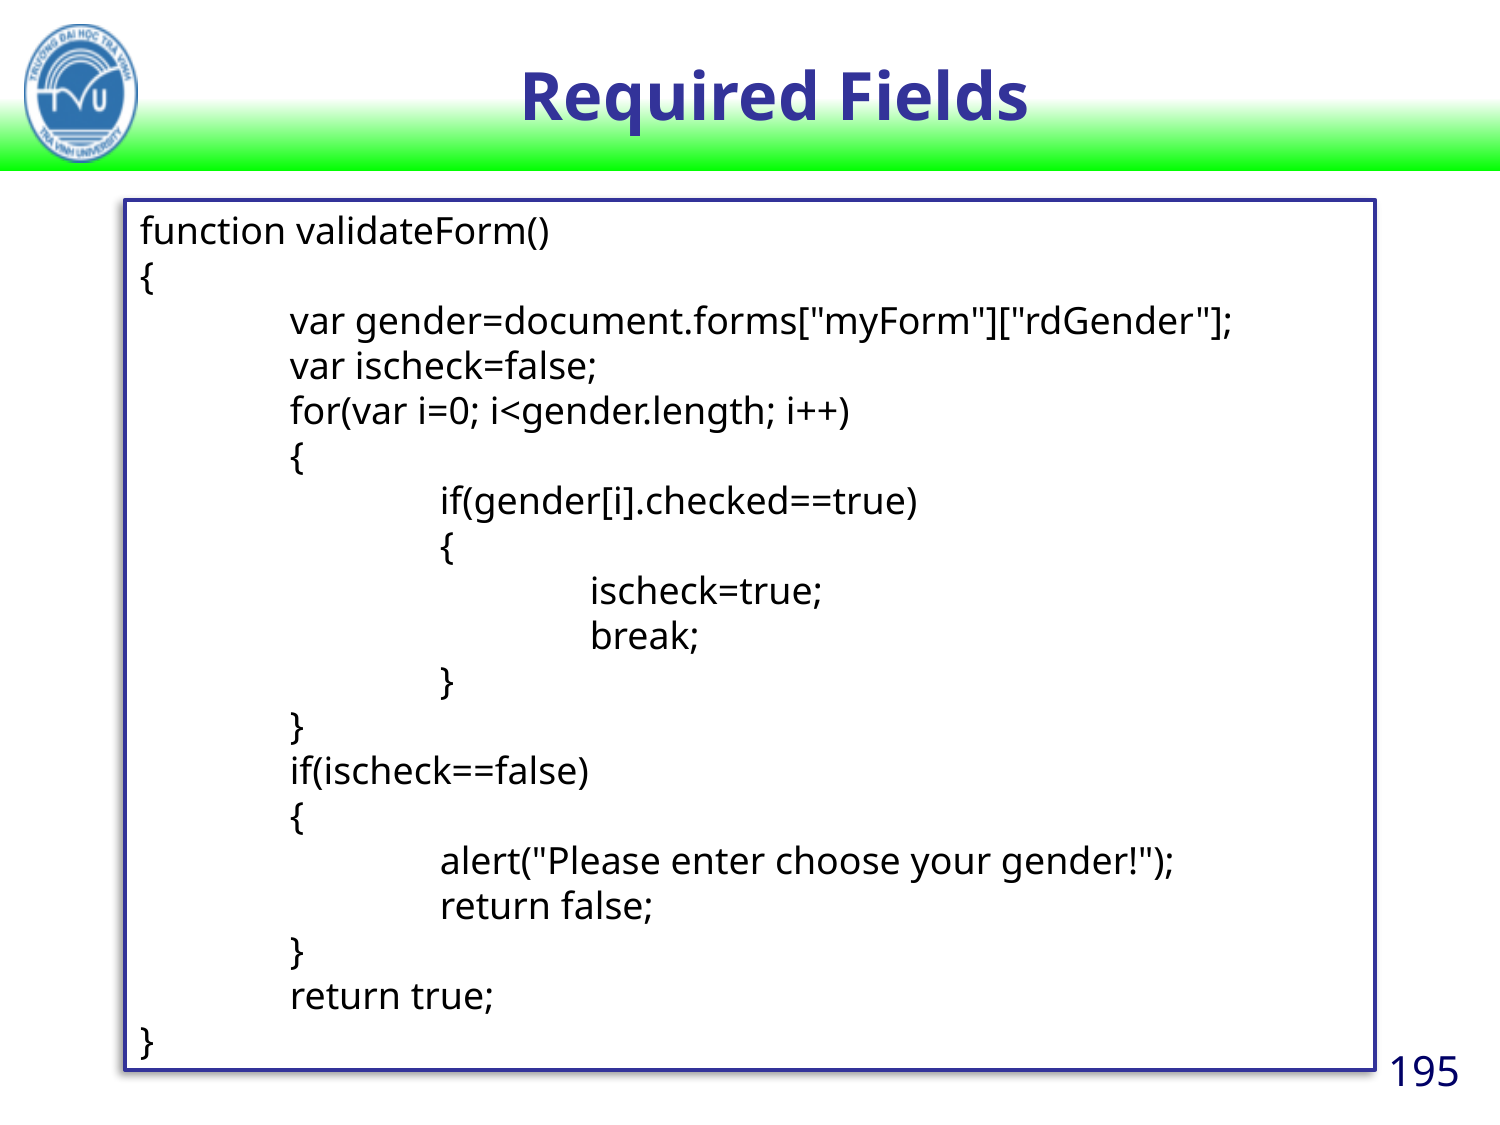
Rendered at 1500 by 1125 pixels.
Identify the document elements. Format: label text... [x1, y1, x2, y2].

slide_number 195 [1312, 1037, 1476, 1101]
text_box function validateForm() { var gender=document.forms["myForm"]["rdGender"]; var ischeck=false; for(var i=0; i<gender.length; i++) { if(gender[i].checked==true) { ischeck=true; break; } } if(ischeck==false) { alert("Please enter choose your gender!"); return false; } return true; } [123, 198, 1377, 1072]
title Required Fields [74, 24, 1476, 163]
picture [24, 24, 74, 163]
